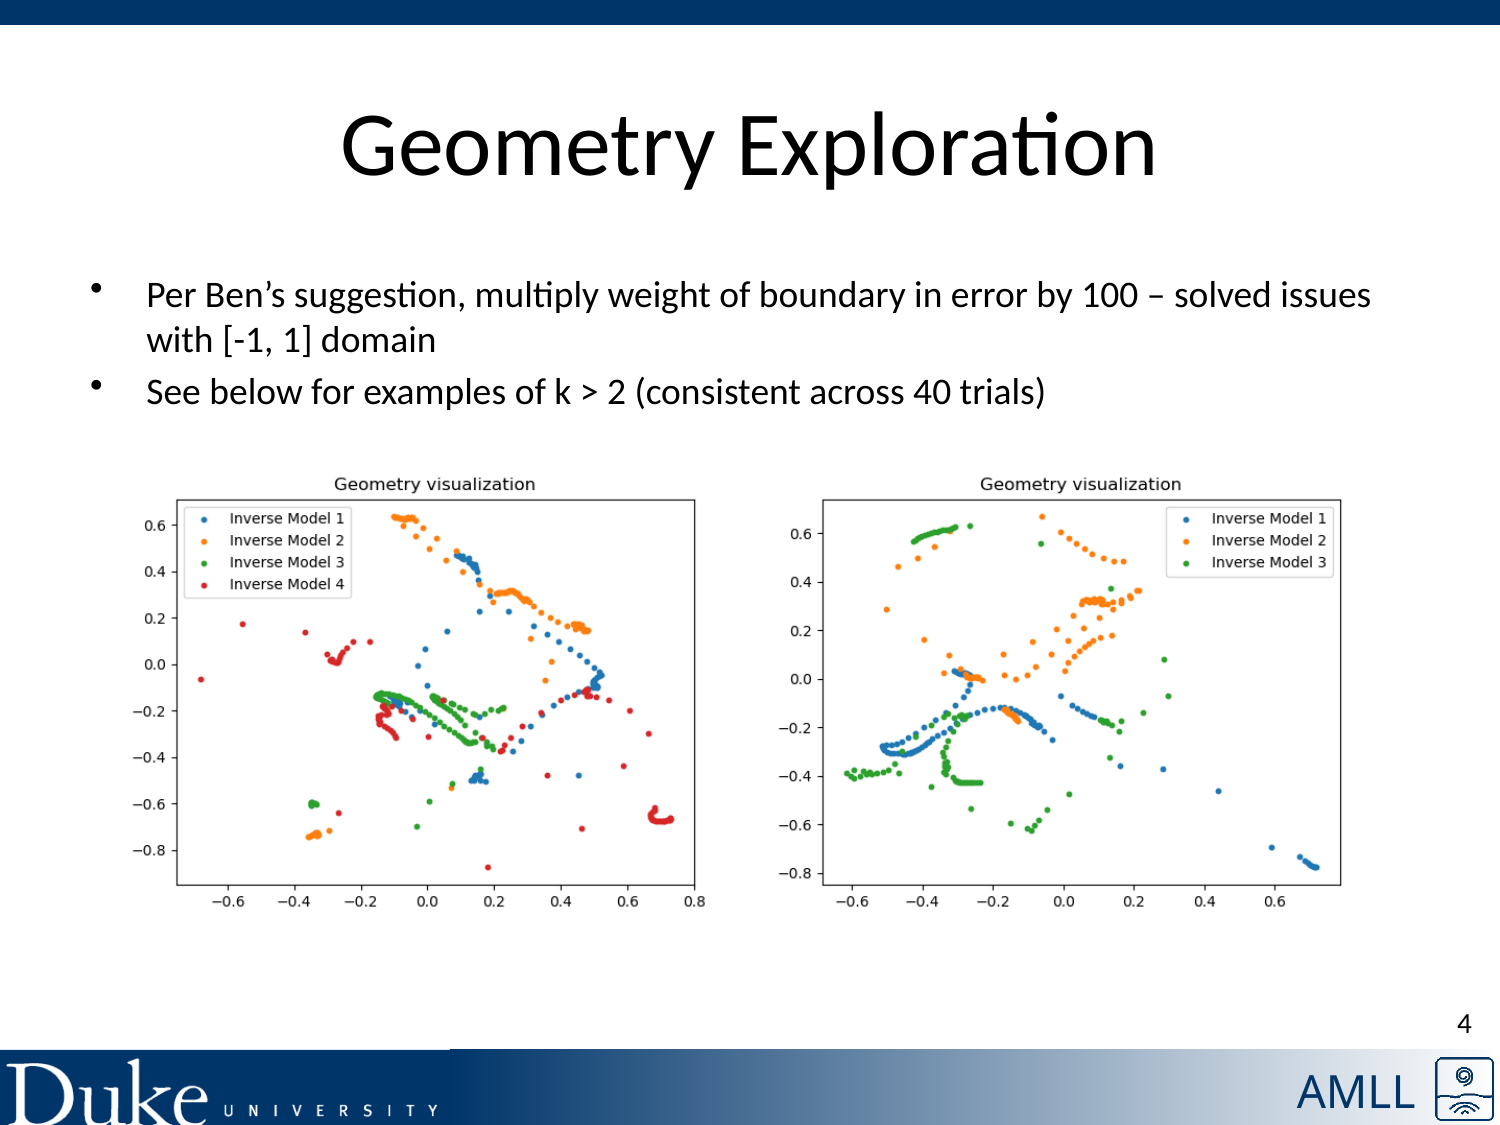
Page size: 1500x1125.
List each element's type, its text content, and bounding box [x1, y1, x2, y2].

title Geometry Exploration [75, 45, 1425, 233]
list Per Ben’s suggestion, multiply weight of boundary in error by 100 – solved issues with [-1, 1] domain See below for examples of k > 2 (consistent across 40 trials) [75, 262, 1446, 1005]
picture [93, 439, 1407, 940]
picture [1435, 1057, 1494, 1121]
slide_number 4 [1412, 997, 1500, 1049]
picture [0, 1048, 963, 1125]
